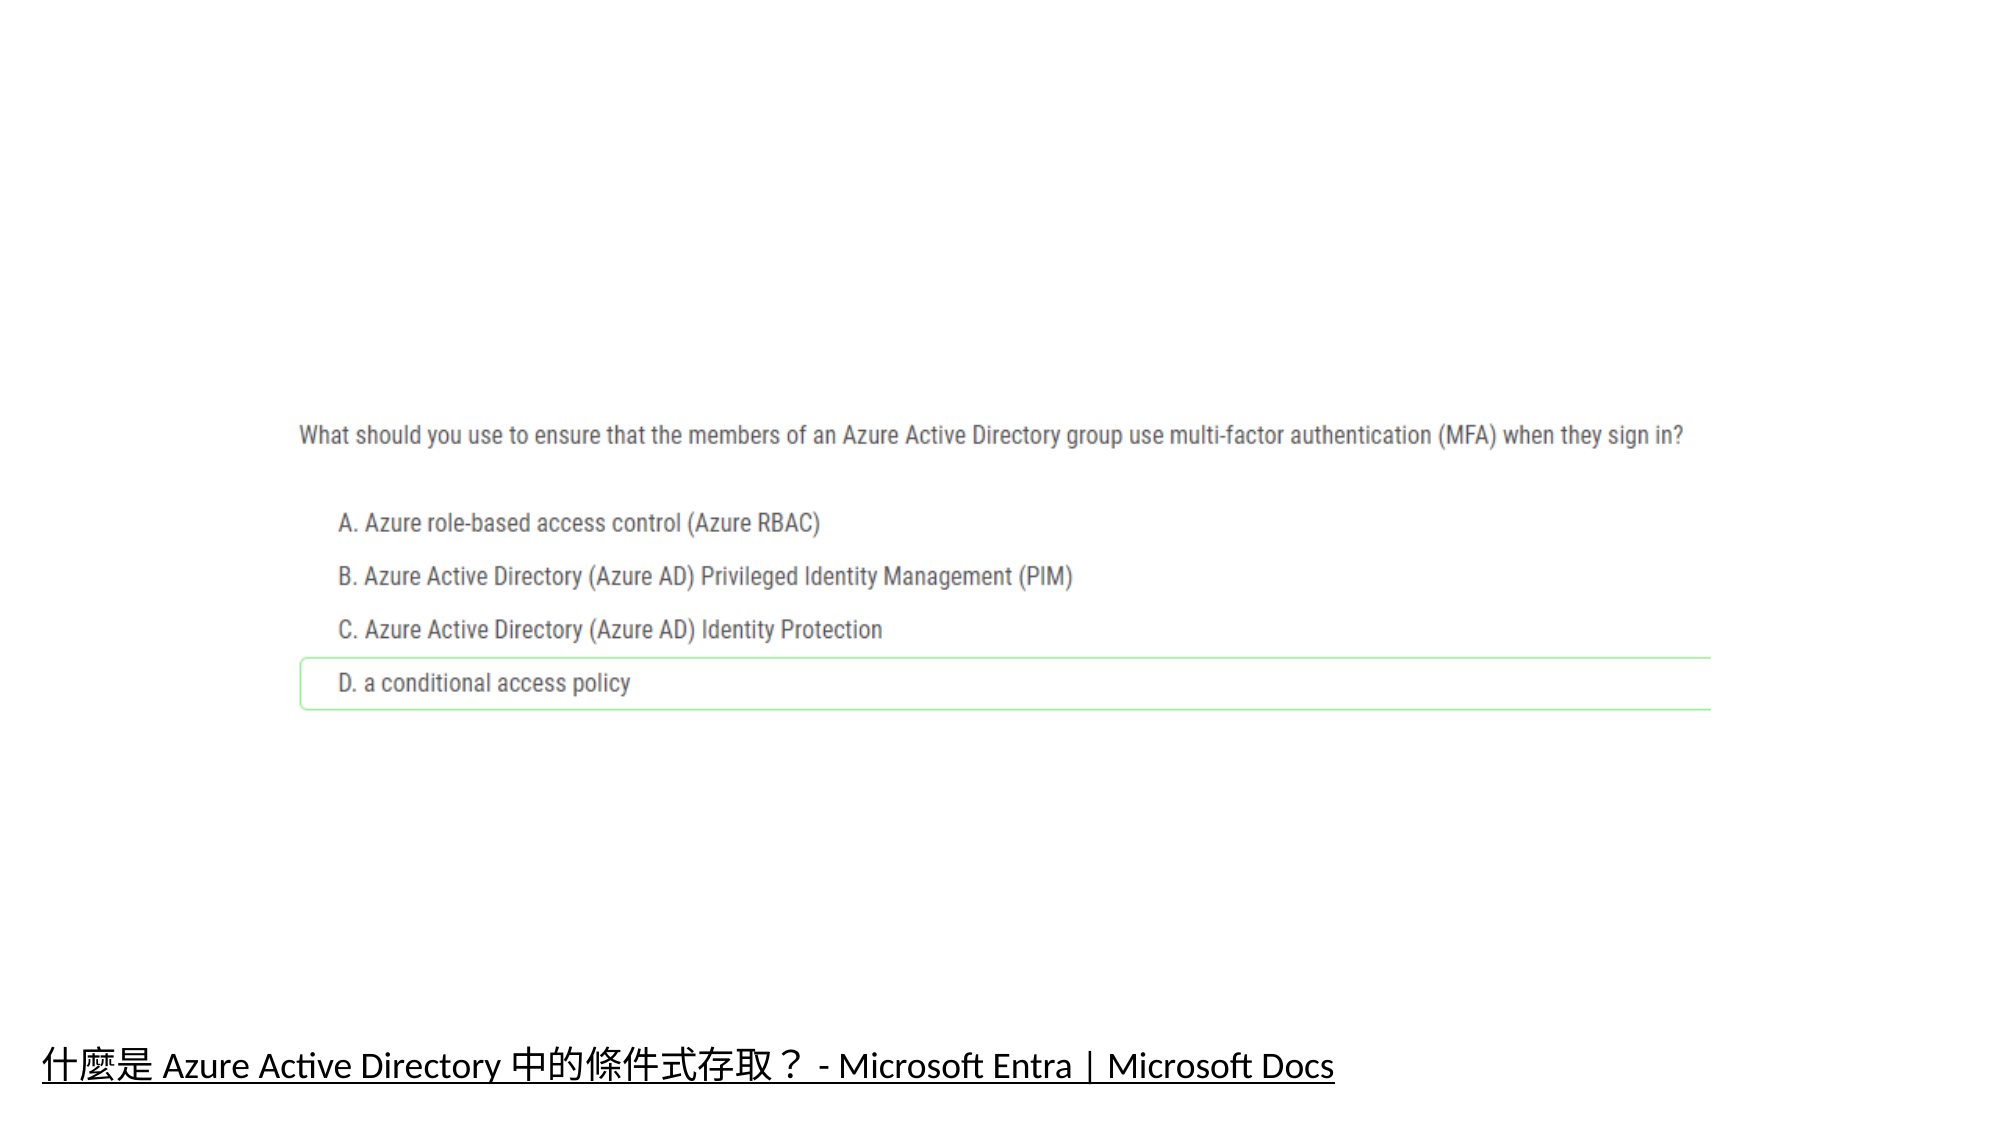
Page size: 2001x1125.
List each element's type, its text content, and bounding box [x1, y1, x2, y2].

text_box 什麼是 Azure Active Directory 中的條件式存取？ - Microsoft Entra | Microsoft Docs [26, 1034, 1476, 1094]
picture [289, 408, 1711, 717]
